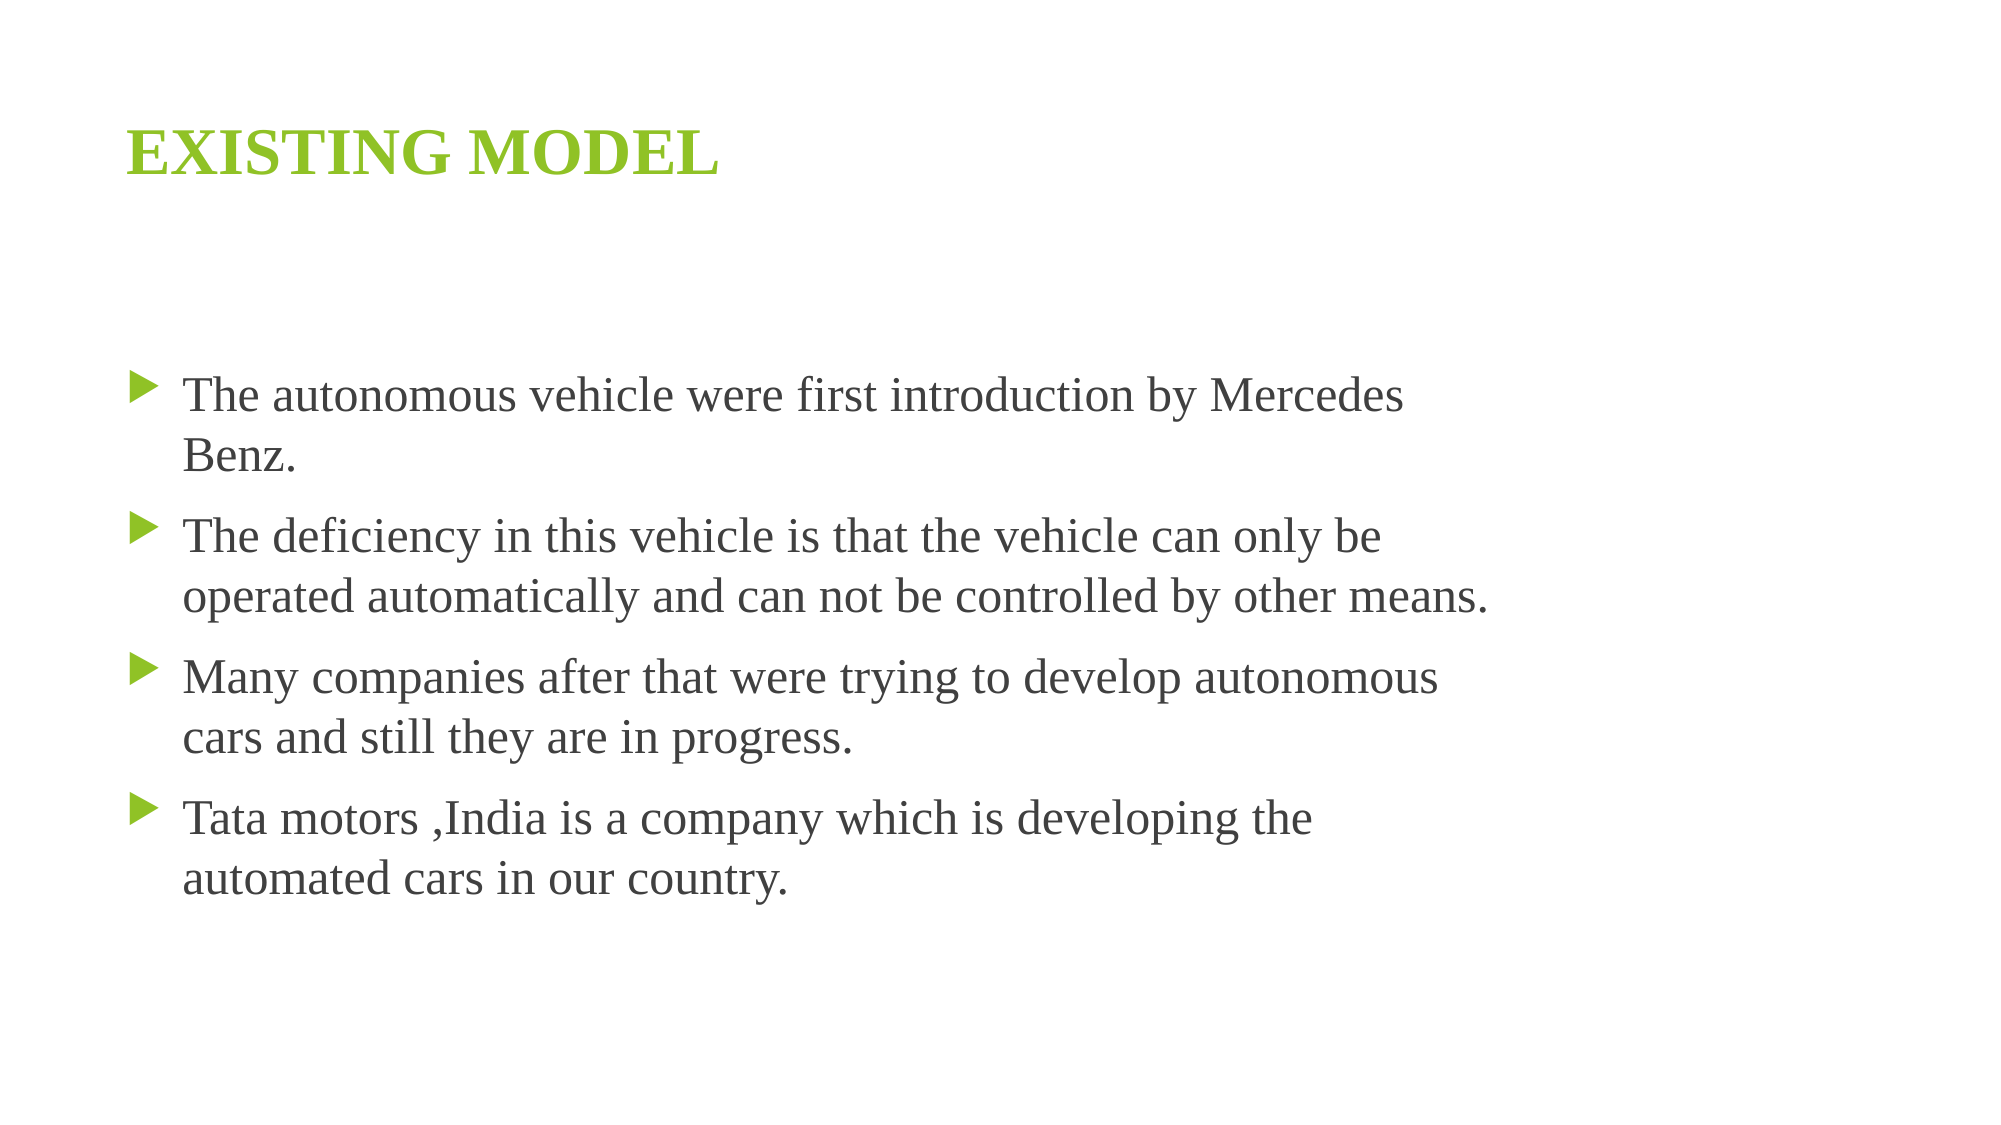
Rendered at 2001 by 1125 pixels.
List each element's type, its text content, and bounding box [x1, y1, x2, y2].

list The autonomous vehicle were first introduction by Mercedes Benz. The deficiency in this vehicle is that the vehicle can only be operated automatically and can not be controlled by other means. Many companies after that were trying to develop autonomous cars and still they are in progress. Tata motors ,India is a company which is developing the automated cars in our country. [111, 354, 1522, 992]
title EXISTING MODEL [111, 99, 1522, 317]
